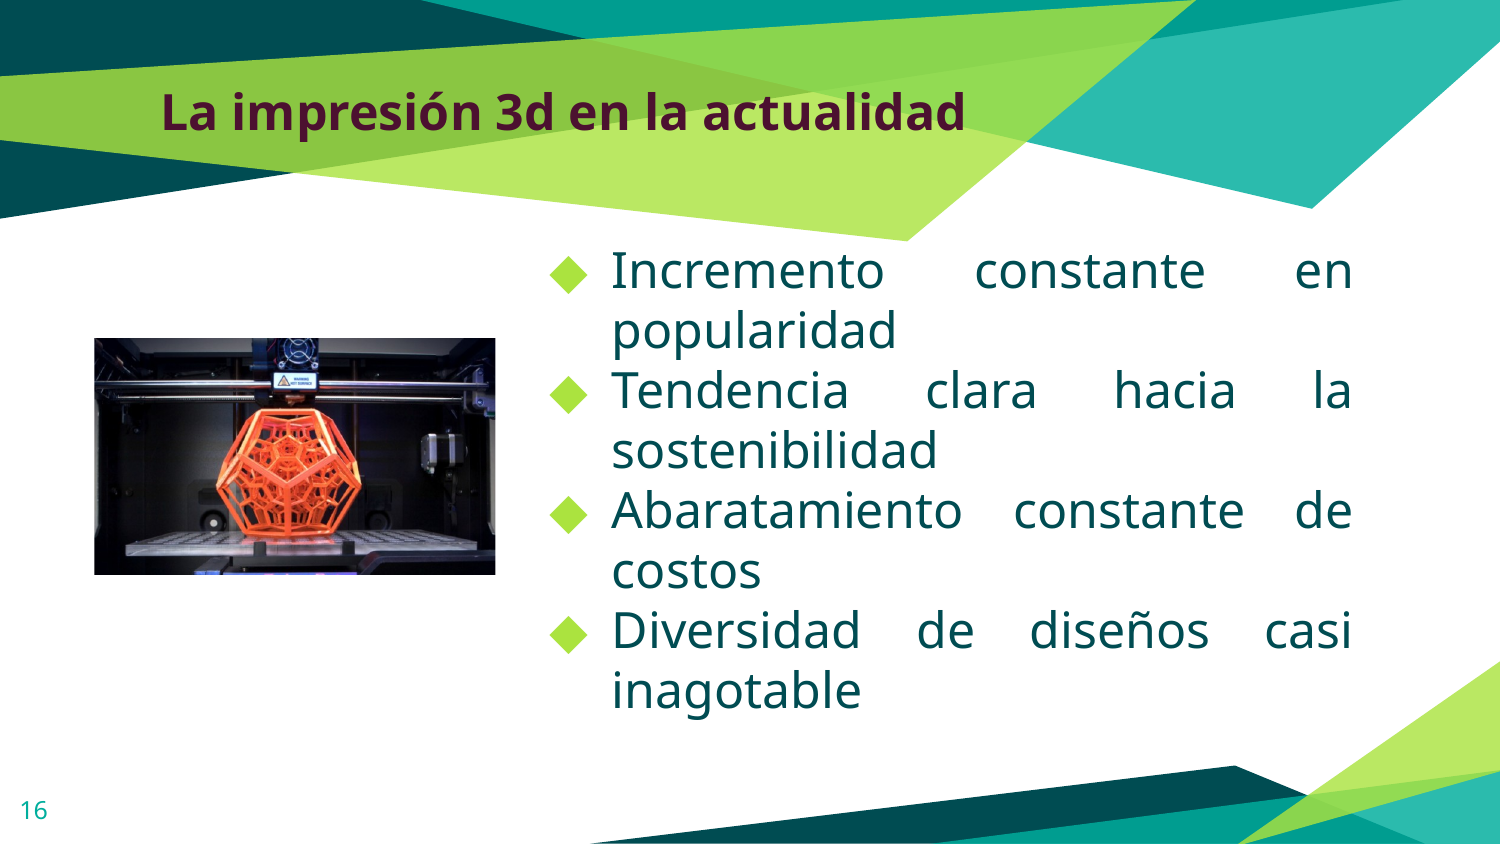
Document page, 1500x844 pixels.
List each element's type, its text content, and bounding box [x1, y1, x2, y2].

slide_number ‹#› [4, 779, 95, 844]
picture [94, 337, 496, 575]
title La impresión 3d en la actualidad [145, 65, 1355, 206]
list Incremento constante en popularidad Tendencia clara hacia la sostenibilidad Abaratamiento constante de costos Diversidad de diseños casi inagotable [521, 223, 1370, 770]
